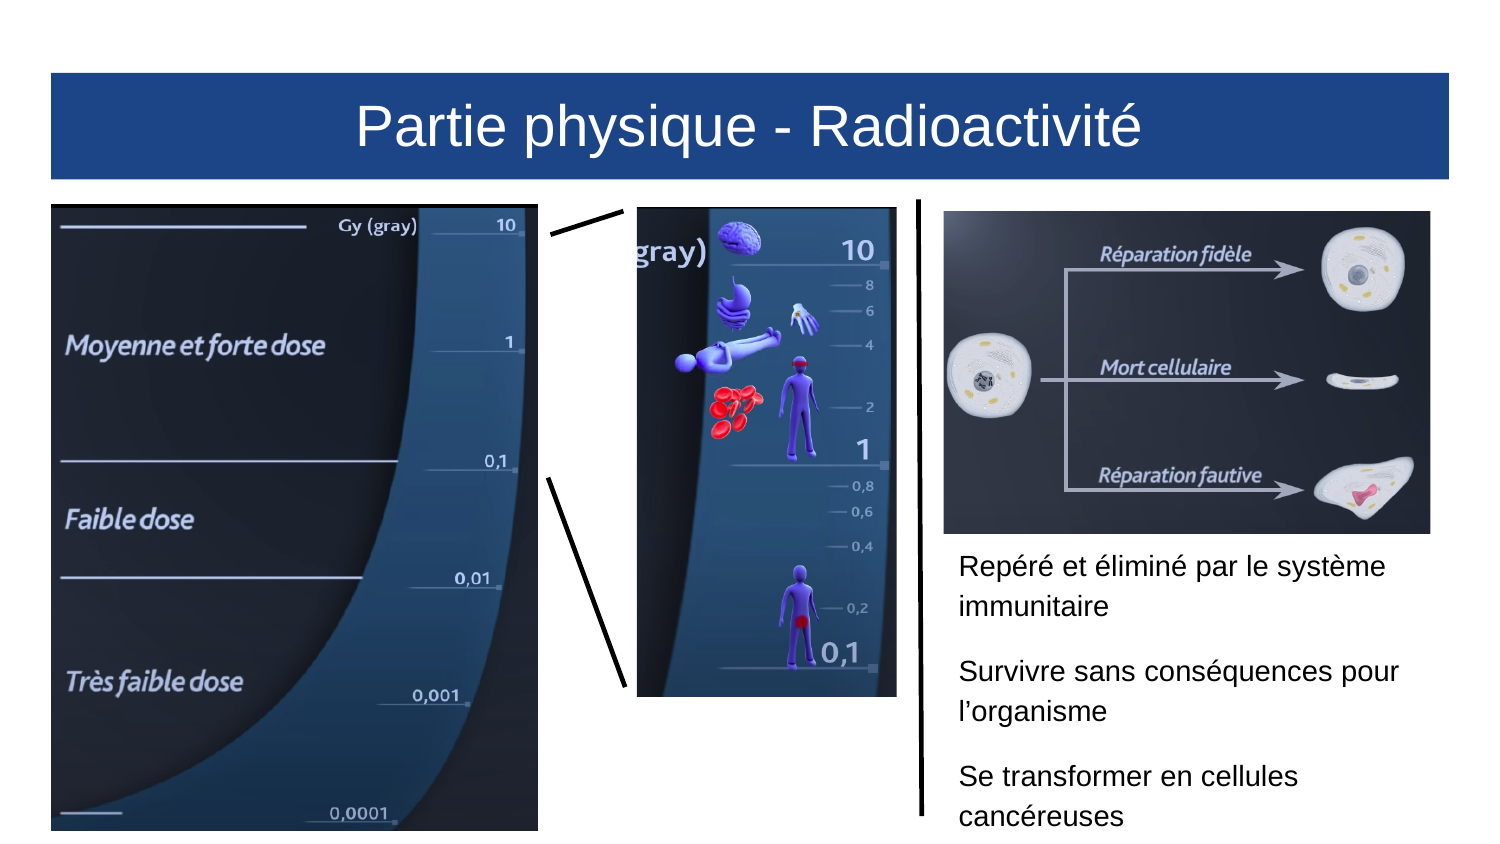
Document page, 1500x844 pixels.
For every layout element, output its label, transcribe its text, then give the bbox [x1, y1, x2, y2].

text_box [550, 210, 624, 235]
title Partie physique - Radioactivité [51, 72, 1449, 180]
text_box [918, 199, 922, 817]
picture [50, 204, 539, 831]
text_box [547, 477, 626, 688]
picture [943, 210, 1431, 535]
picture [636, 207, 897, 697]
text_box Repéré et éliminé par le système immunitaire Survivre sans conséquences pour l’organisme Se transformer en cellules cancéreuses [943, 533, 1449, 841]
